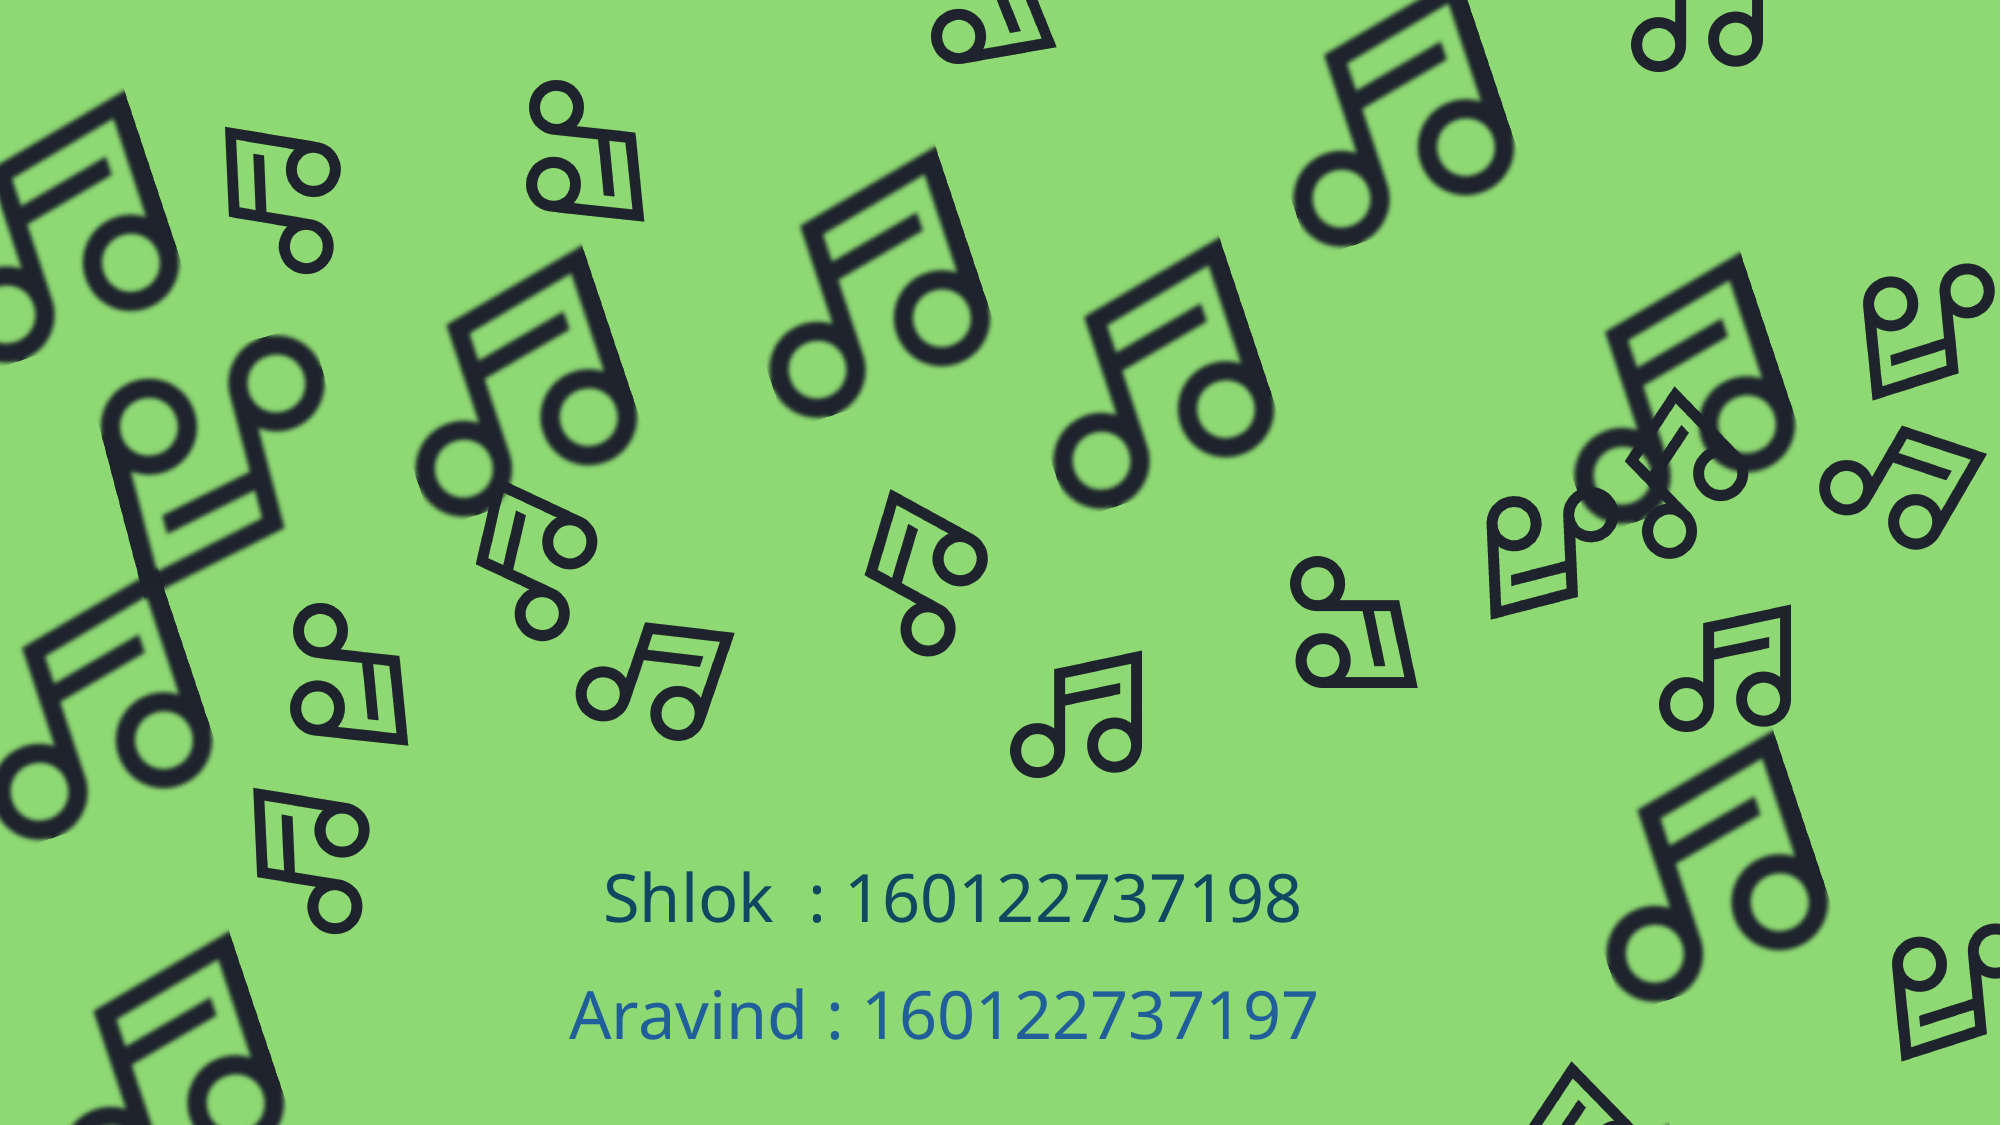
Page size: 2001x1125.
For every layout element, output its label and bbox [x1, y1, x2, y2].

text_box [0, 0, 1813, 1125]
text_box [1813, 0, 2000, 1125]
